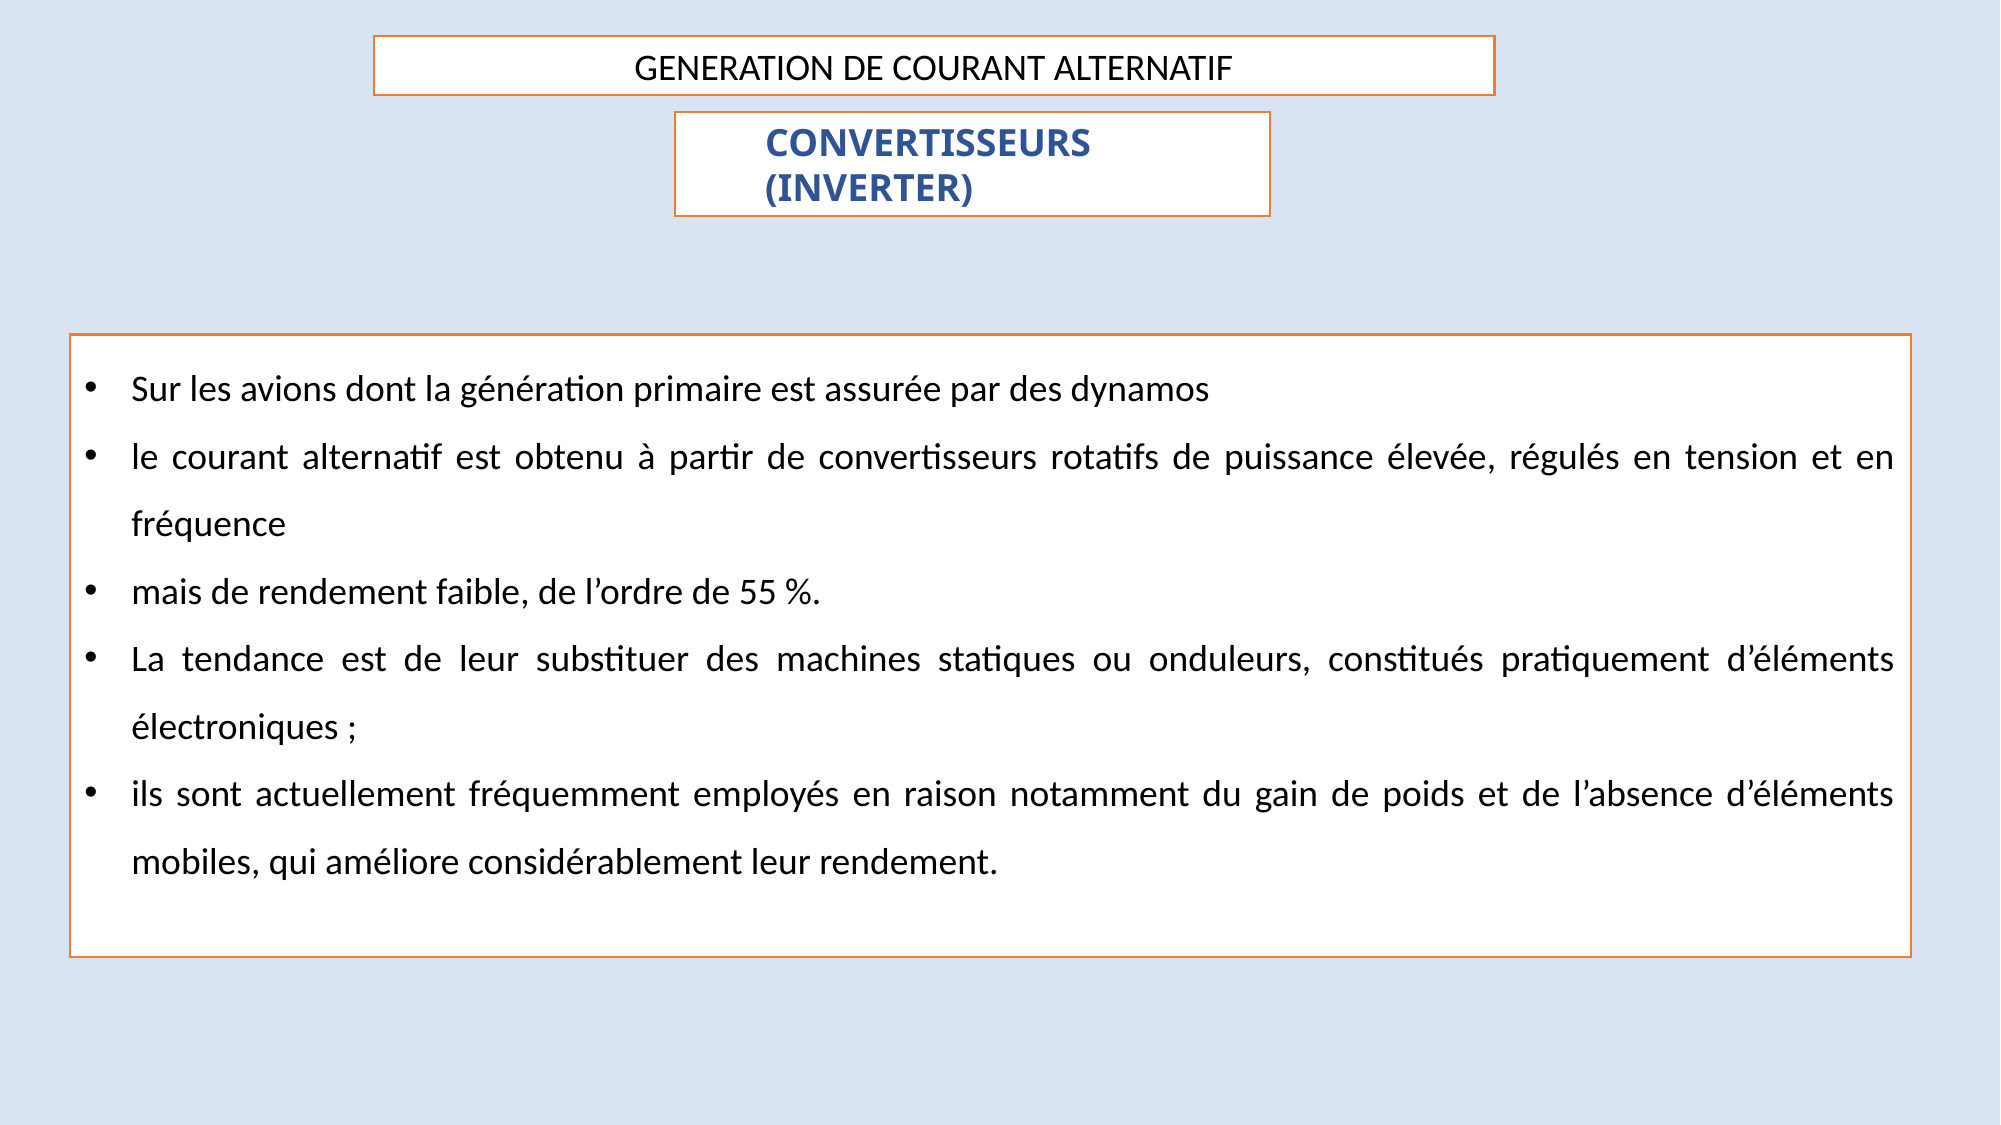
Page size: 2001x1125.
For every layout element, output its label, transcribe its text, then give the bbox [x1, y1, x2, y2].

text_box CONVERTISSEURS (INVERTER) [674, 111, 1271, 217]
text_box GENERATION DE COURANT ALTERNATIF [373, 35, 1496, 96]
text_box Sur les avions dont la génération primaire est assurée par des dynamos le courant alternatif est obtenu à partir de convertisseurs rotatifs de puissance élevée, régulés en tension et en fréquence mais de rendement faible, de l’ordre de 55 %. La tendance est de leur substituer des machines statiques ou onduleurs, constitués pratiquement d’éléments électroniques ; ils sont actuellement fréquemment employés en raison notamment du gain de poids et de l’absence d’éléments mobiles, qui améliore considérablement leur rendement. [69, 333, 1912, 958]
